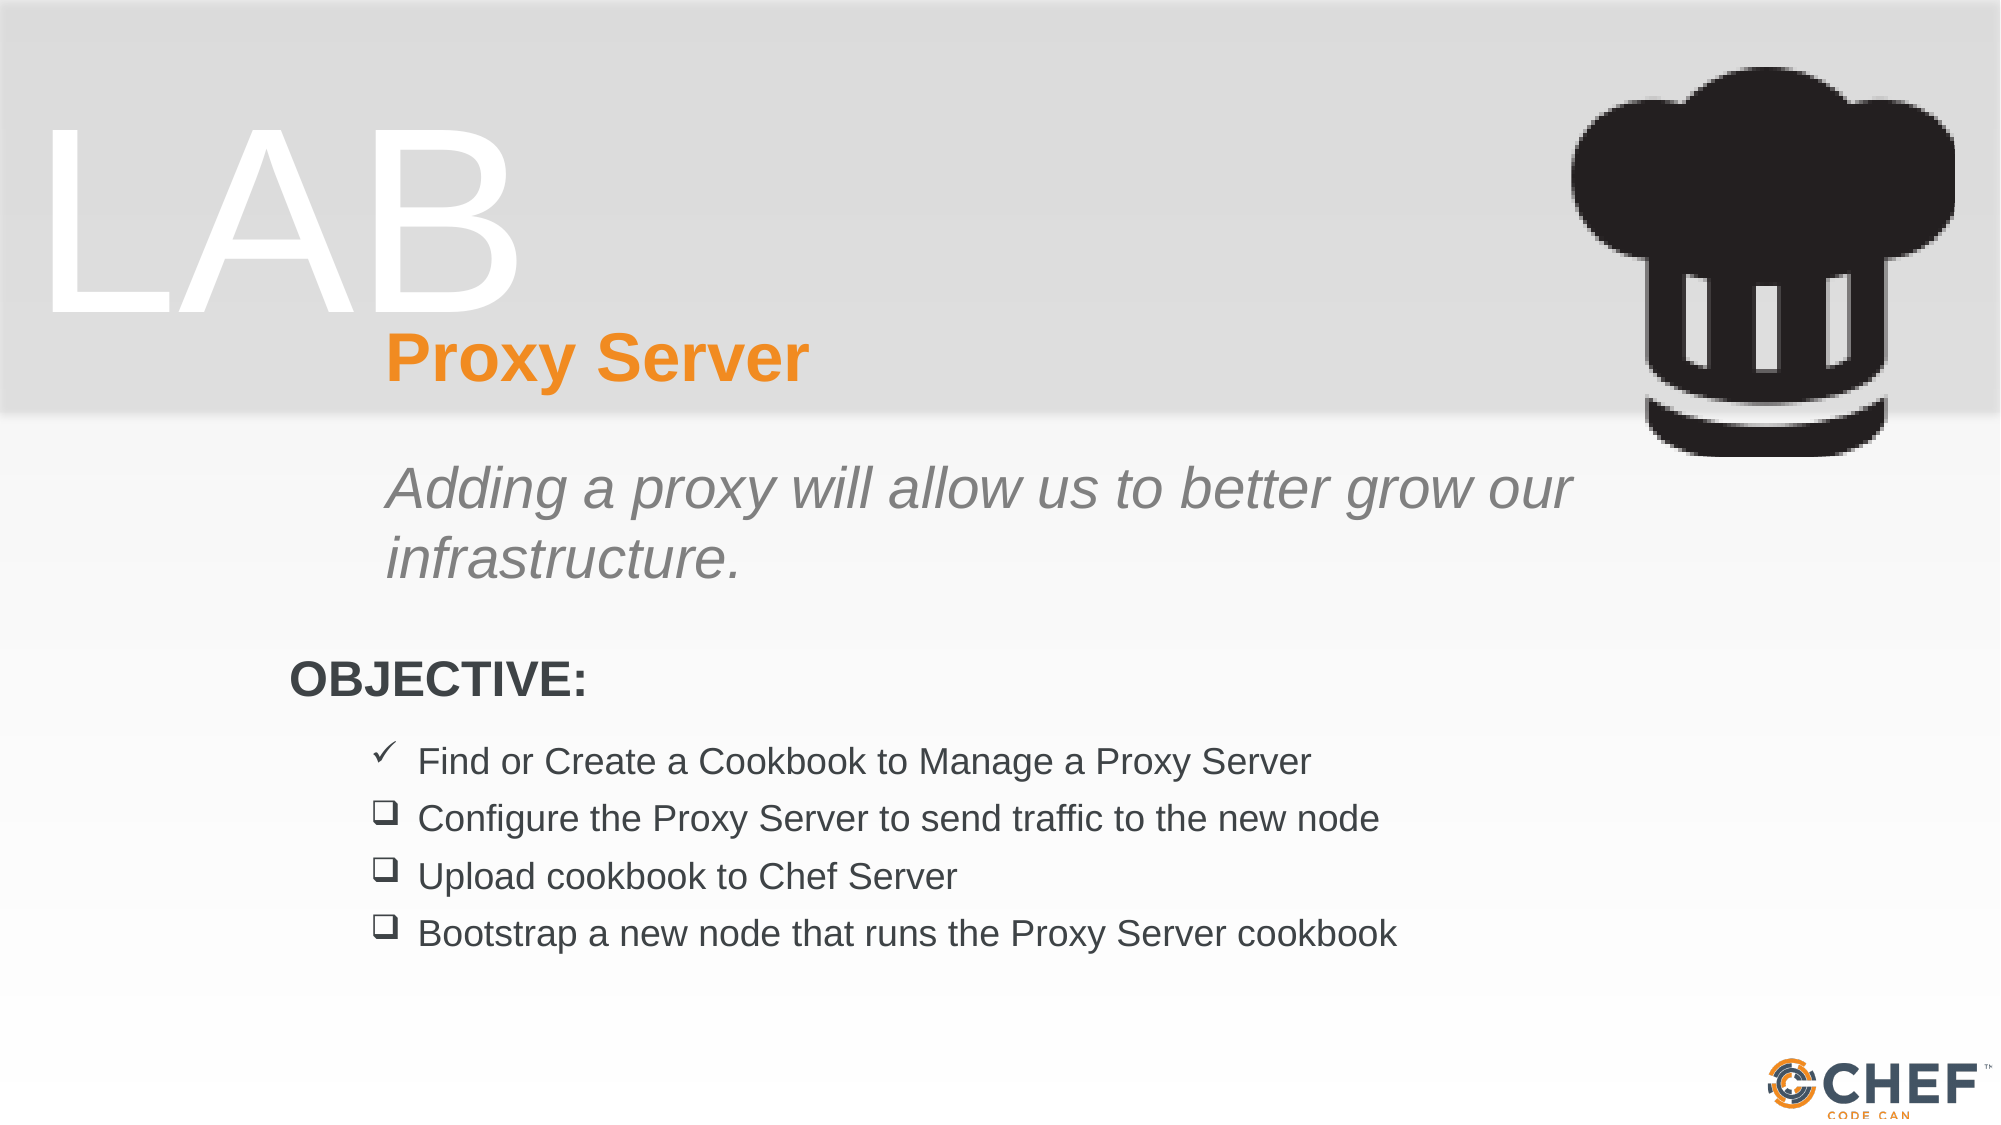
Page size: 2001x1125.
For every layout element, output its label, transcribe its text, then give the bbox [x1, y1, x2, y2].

list Find or Create a Cookbook to Manage a Proxy Server Configure the Proxy Server to send traffic to the new node Upload cookbook to Chef Server Bootstrap a new node that runs the Proxy Server cookbook [370, 736, 1764, 966]
title Proxy Server [370, 307, 1721, 412]
list Adding a proxy will allow us to better grow our infrastructure. [371, 426, 1764, 614]
